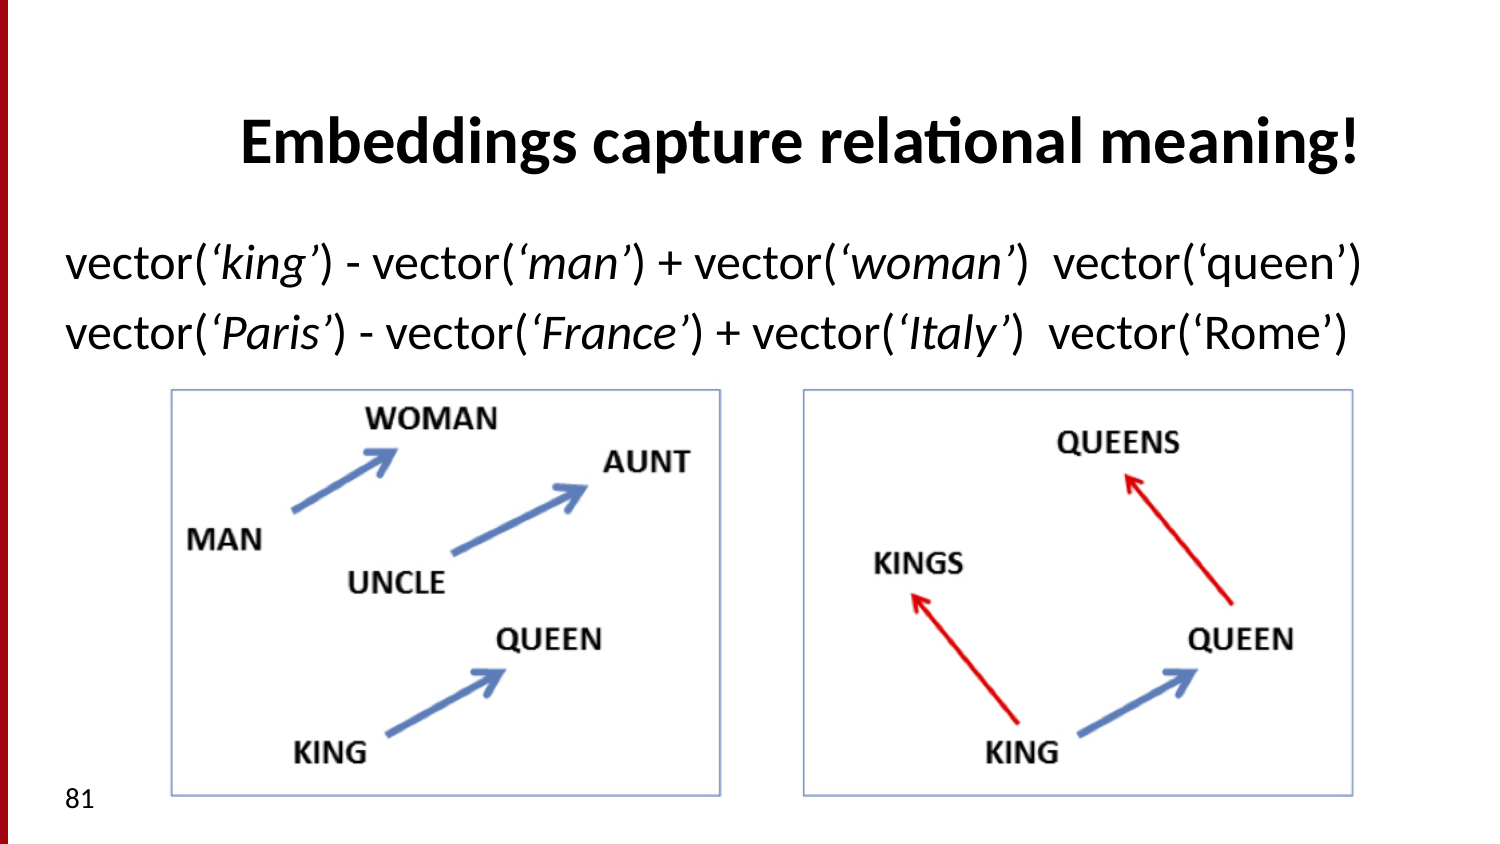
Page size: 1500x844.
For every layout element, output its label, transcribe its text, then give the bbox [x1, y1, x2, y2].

title Embeddings capture relational meaning! [225, 62, 1450, 185]
picture [165, 380, 1359, 806]
slide_number 81 [49, 771, 376, 829]
